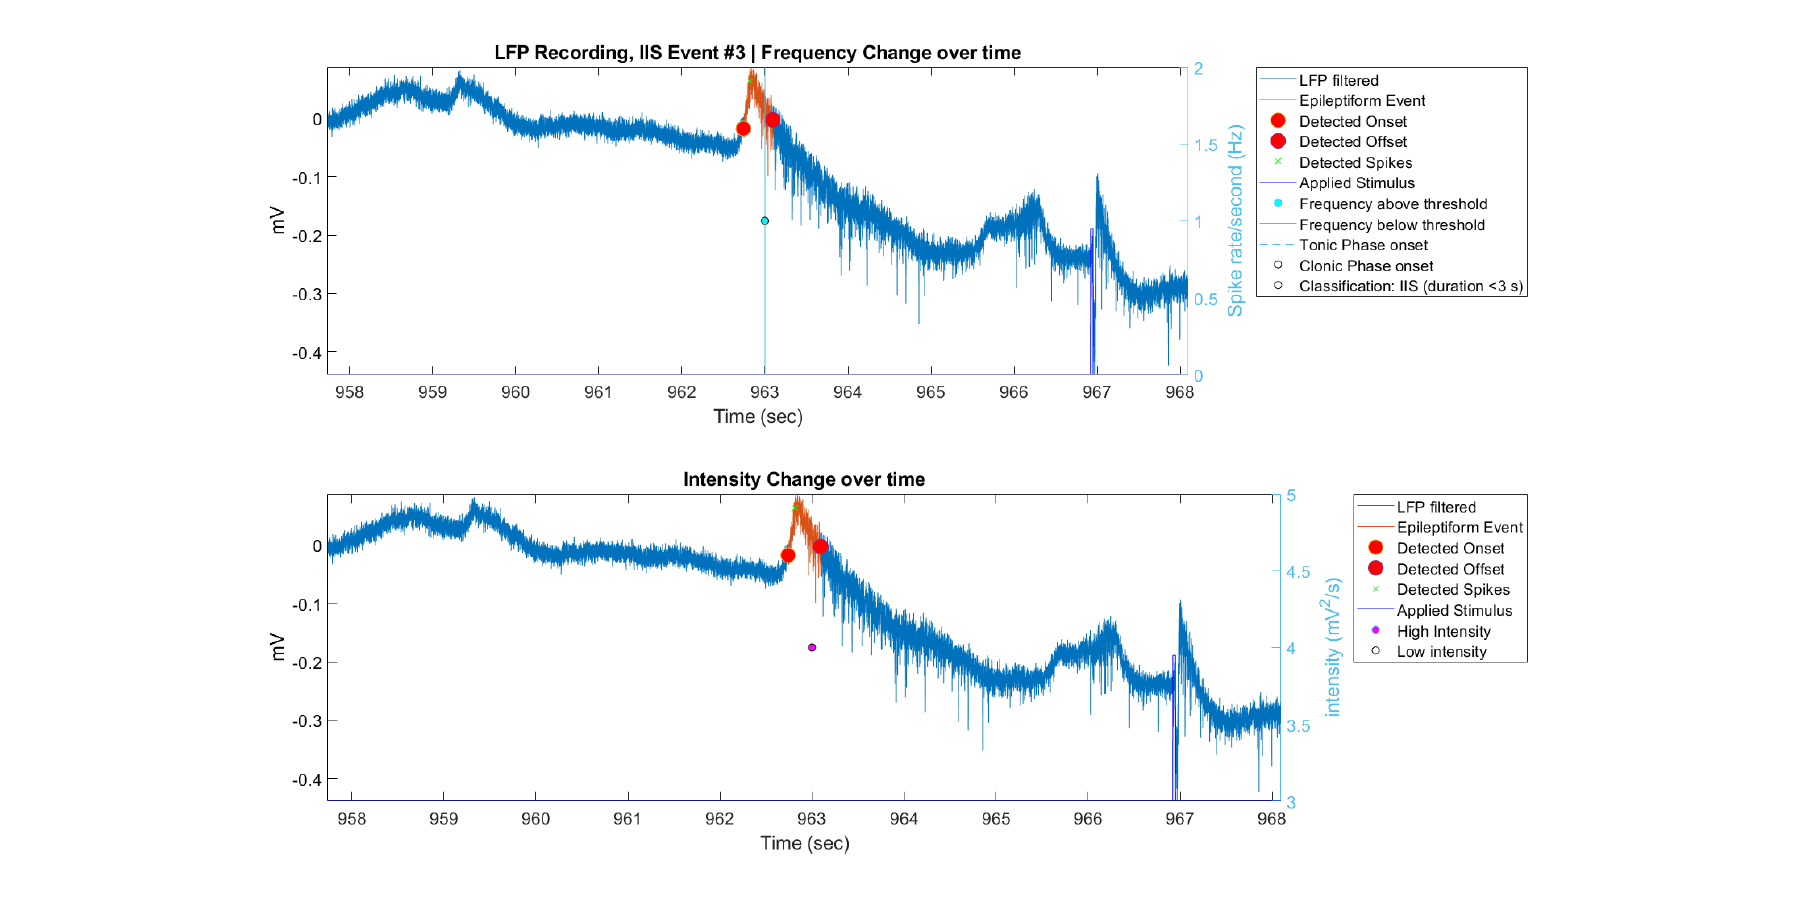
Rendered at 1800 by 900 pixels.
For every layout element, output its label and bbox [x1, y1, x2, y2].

picture [126, 0, 1674, 900]
